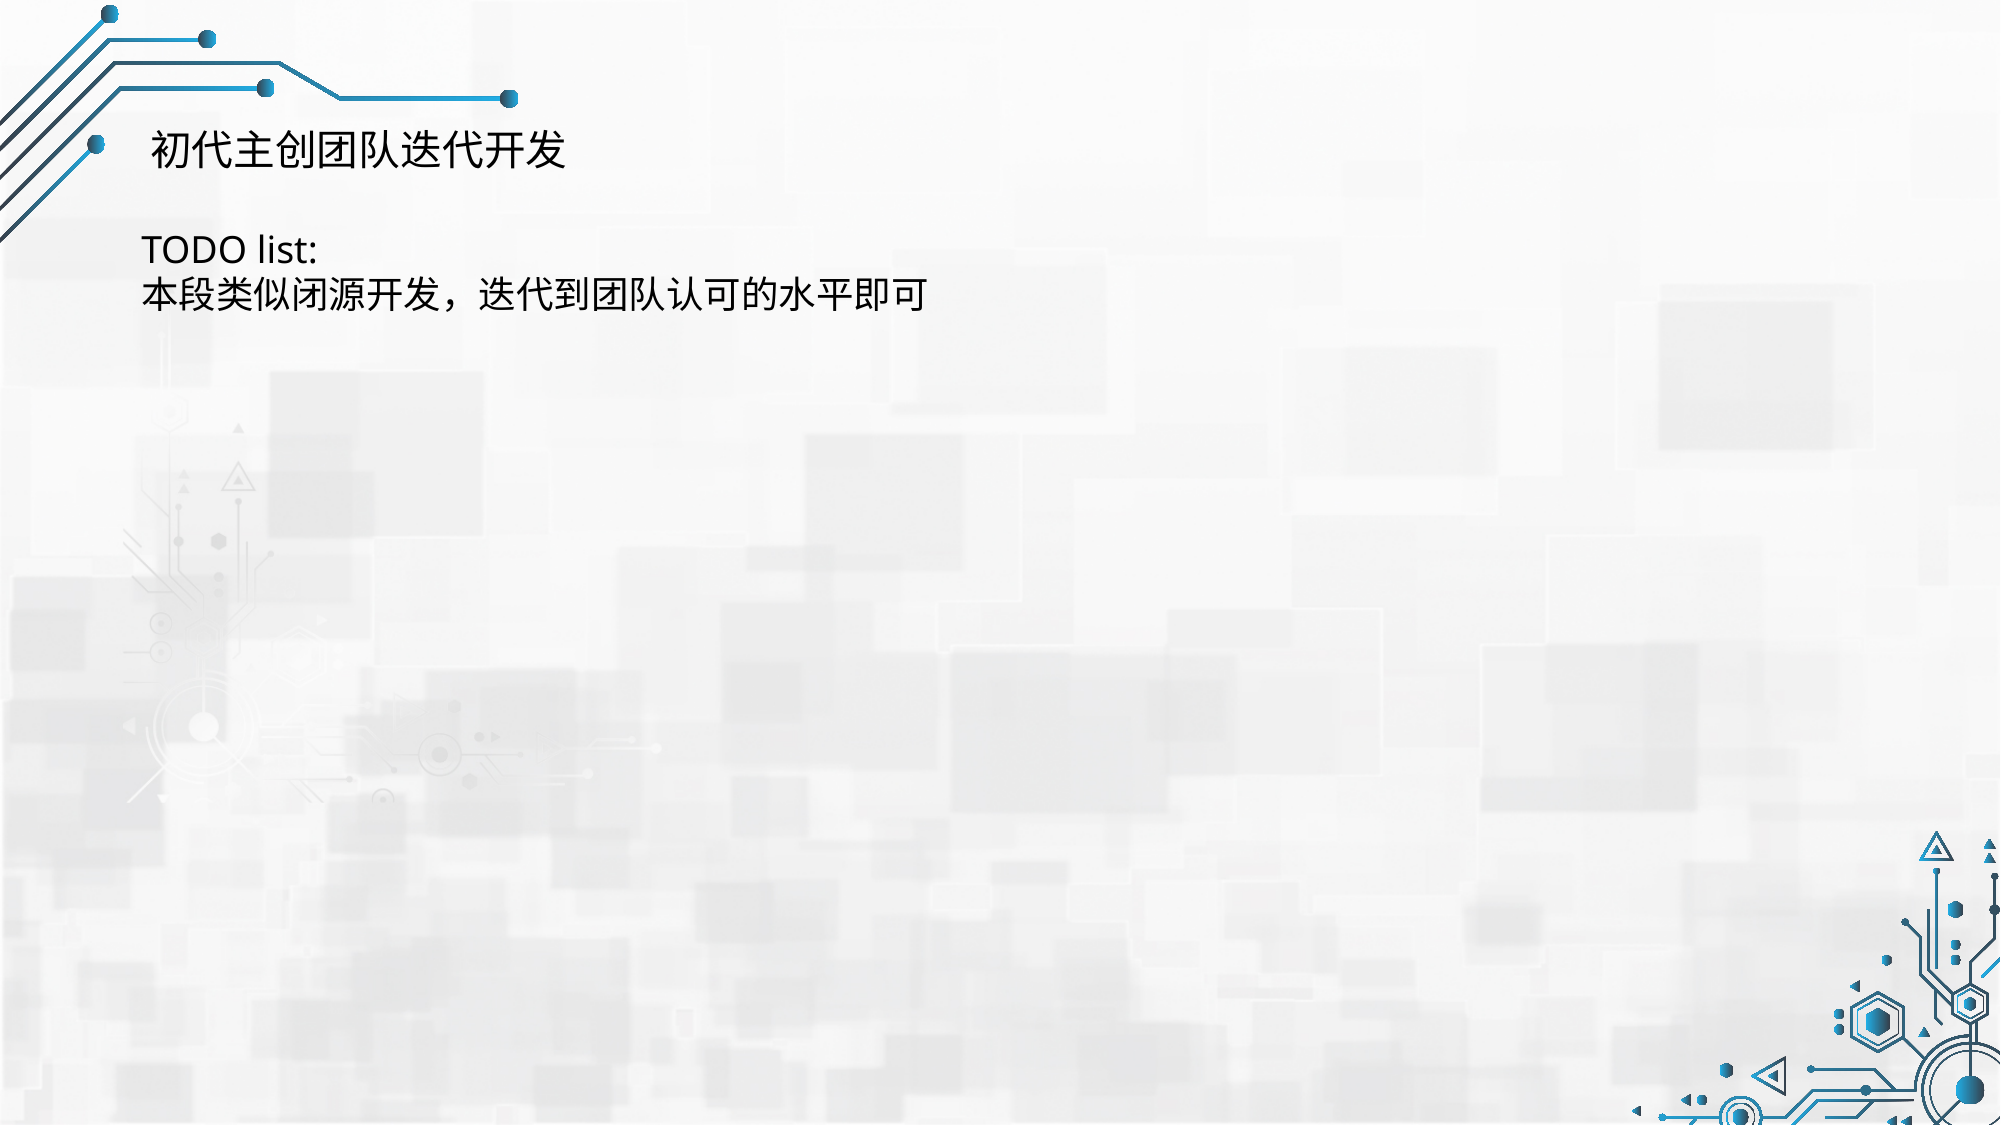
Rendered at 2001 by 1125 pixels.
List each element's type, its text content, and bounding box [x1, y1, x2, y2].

picture [1939, 1120, 1948, 1125]
picture [1924, 1045, 1969, 1121]
picture [1762, 1037, 1969, 1125]
text_box 初代主创团队迭代开发 [135, 116, 1129, 182]
picture [1993, 1119, 2000, 1125]
picture [1693, 1119, 1720, 1125]
picture [1728, 1104, 1754, 1125]
picture [1722, 1099, 1760, 1125]
text_box TODO list: 本段类似闭源开发，迭代到团队认可的水平即可 [126, 218, 1202, 324]
picture [0, 0, 2001, 1125]
picture [1954, 986, 1986, 1022]
picture [1931, 1052, 1969, 1116]
picture [1972, 1045, 2000, 1061]
picture [1944, 1052, 2000, 1125]
picture [1853, 995, 1902, 1049]
